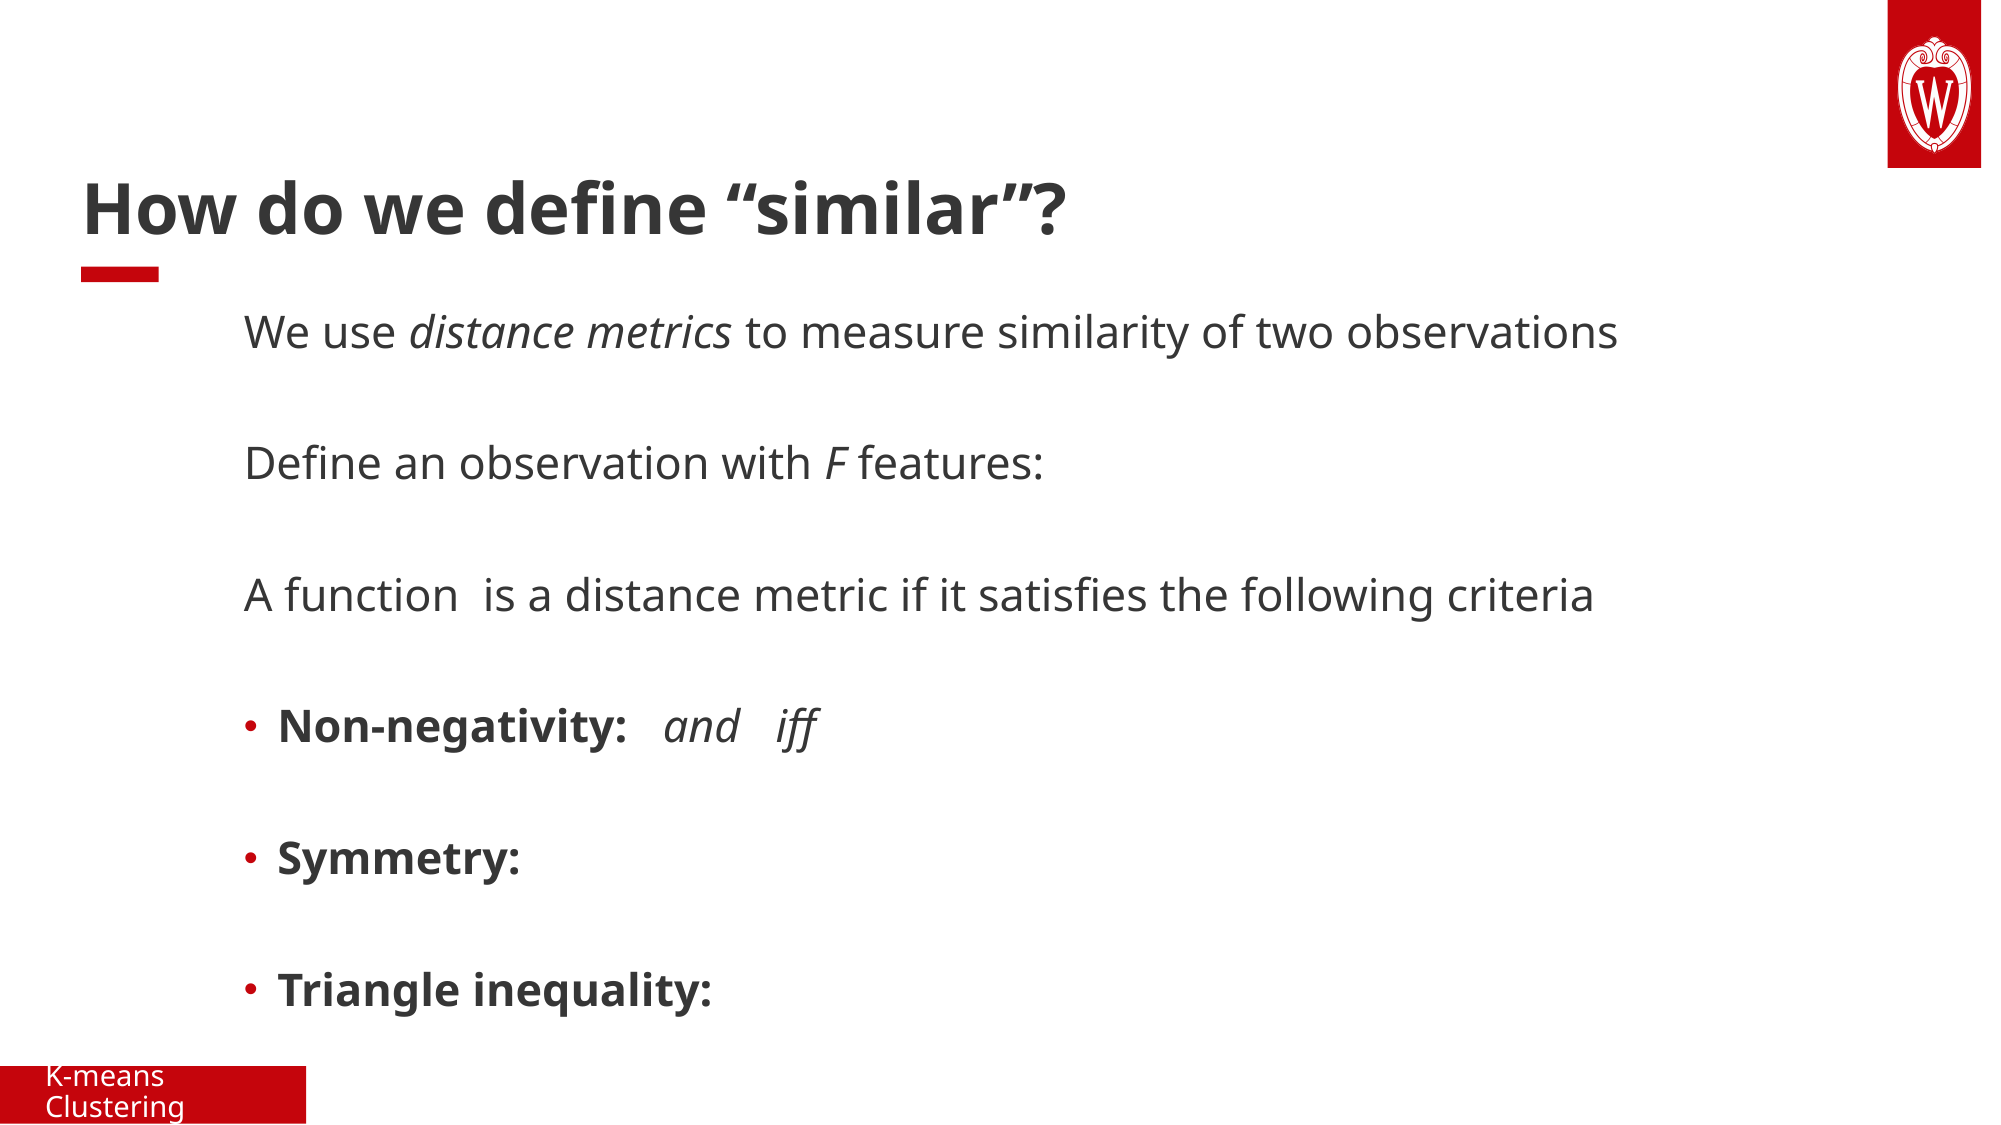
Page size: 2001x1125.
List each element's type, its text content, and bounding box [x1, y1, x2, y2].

picture [1897, 36, 1972, 154]
list K-means Clustering [0, 1066, 307, 1124]
title How do we define “similar”? [81, 75, 1832, 250]
